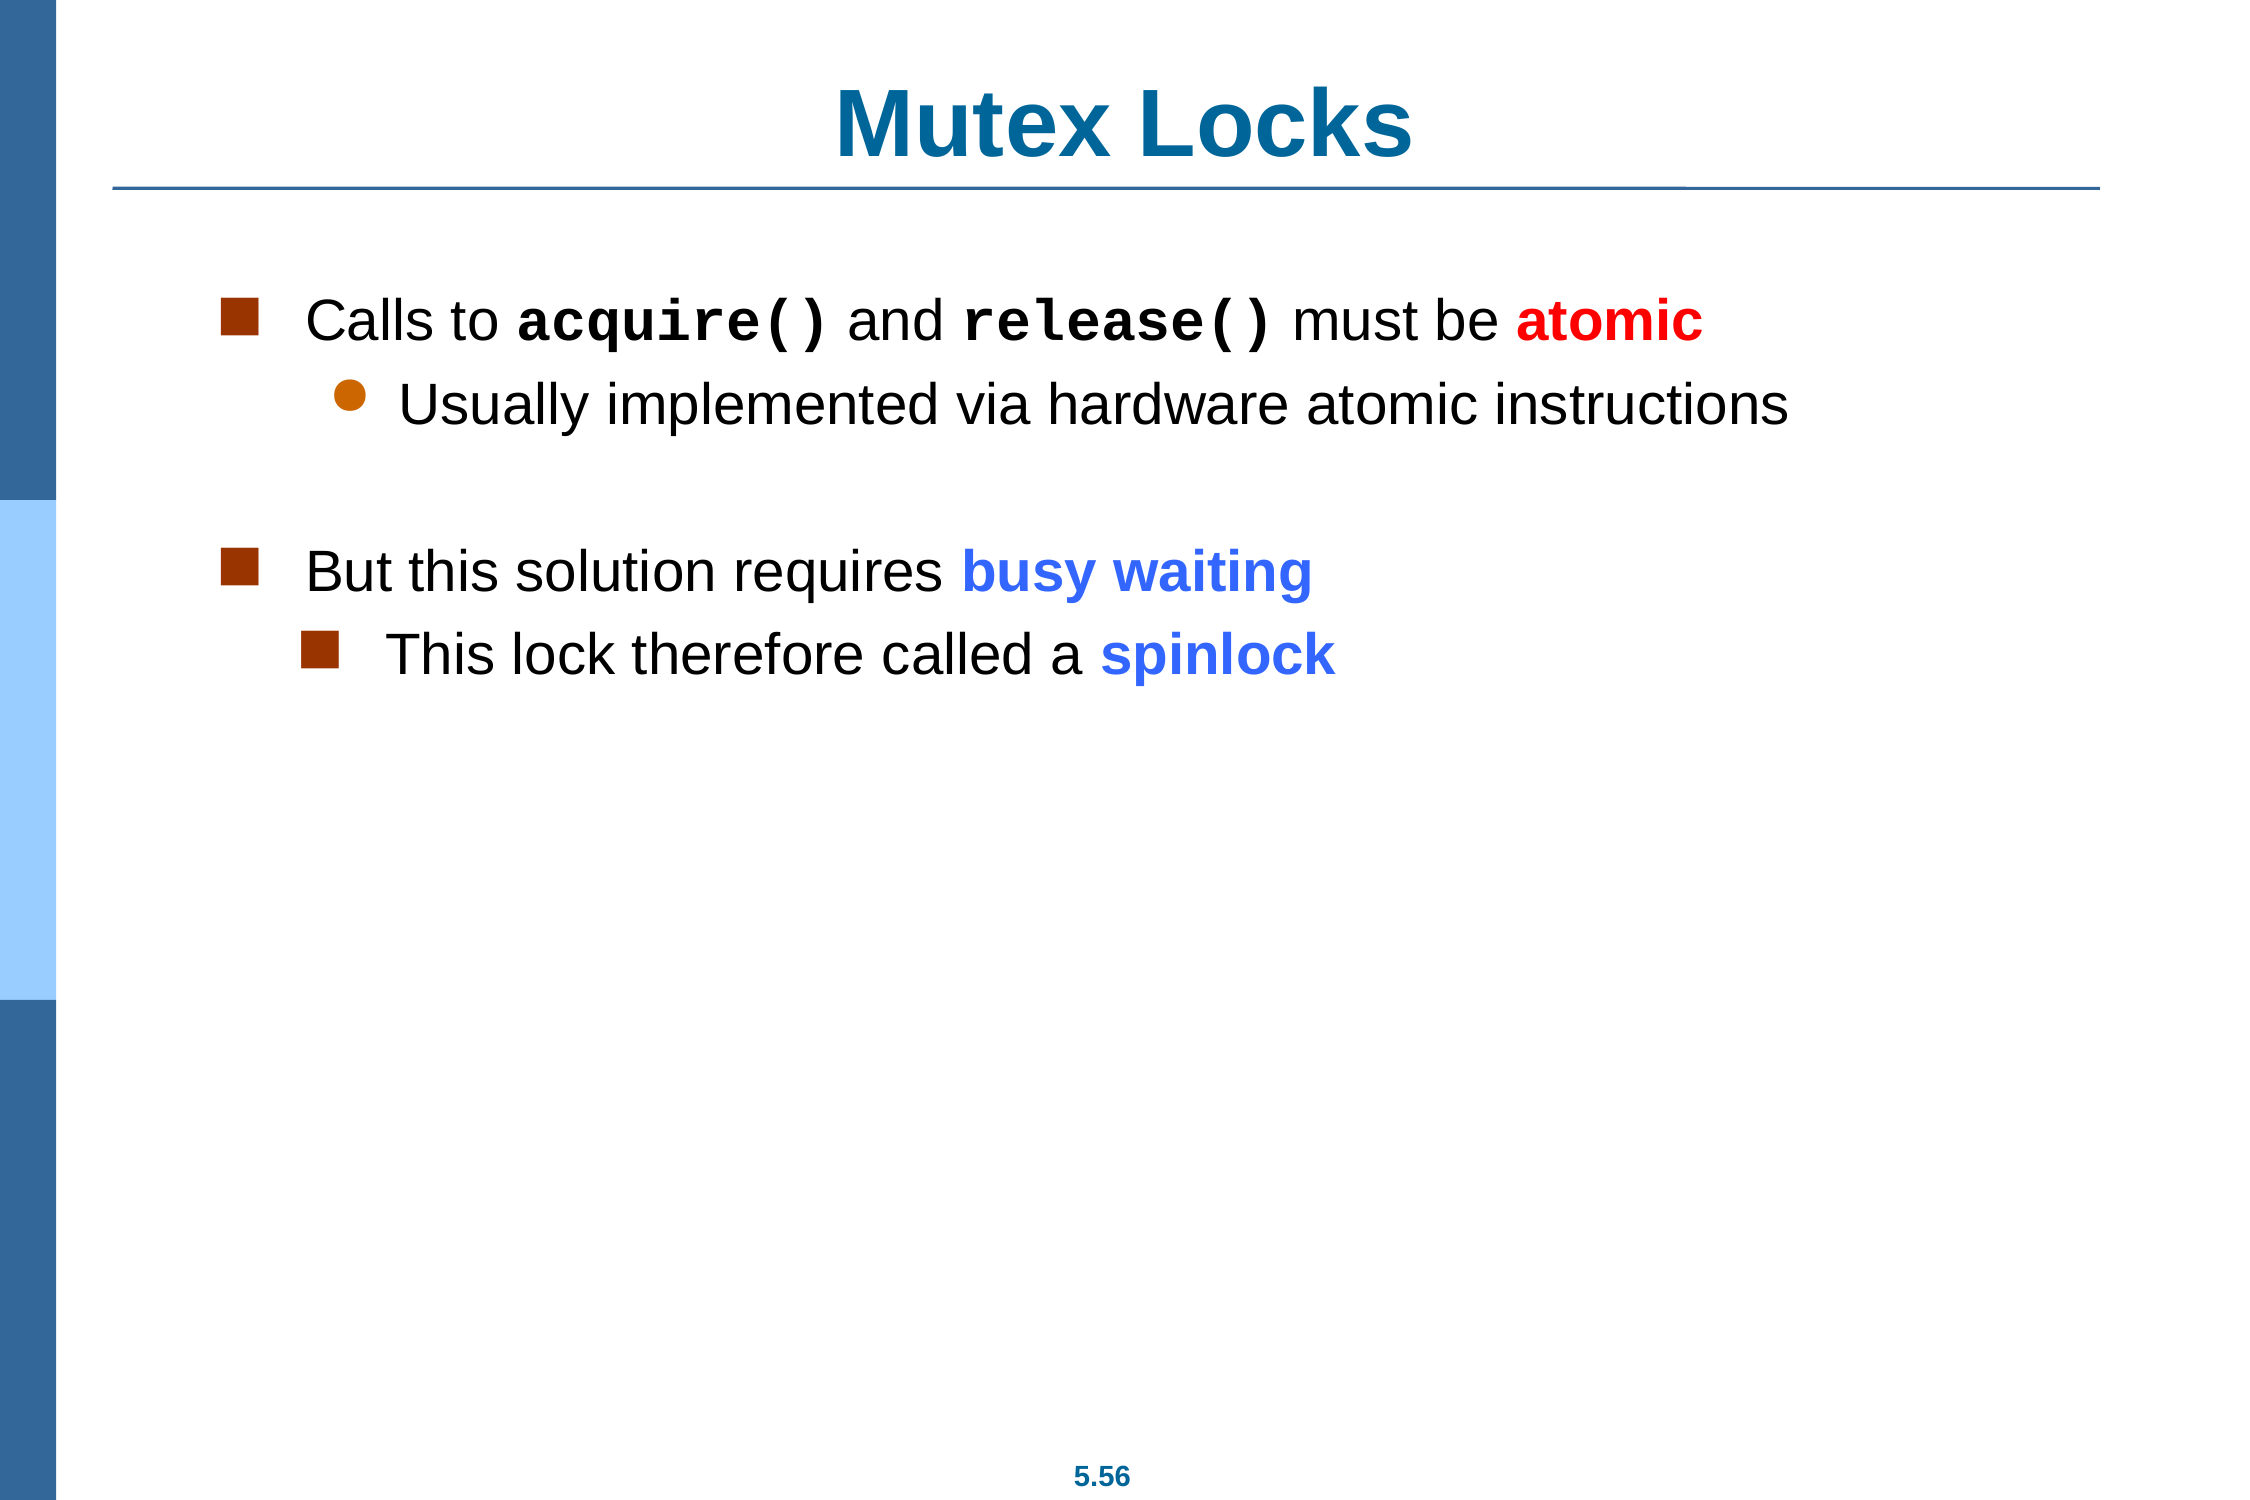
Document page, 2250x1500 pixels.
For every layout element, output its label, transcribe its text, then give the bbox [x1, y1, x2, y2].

title Mutex Locks [112, 60, 2138, 187]
list Calls to acquire() and release() must be atomic Usually implemented via hardware atomic instructions But this solution requires busy waiting This lock therefore called a spinlock [203, 279, 2153, 1430]
